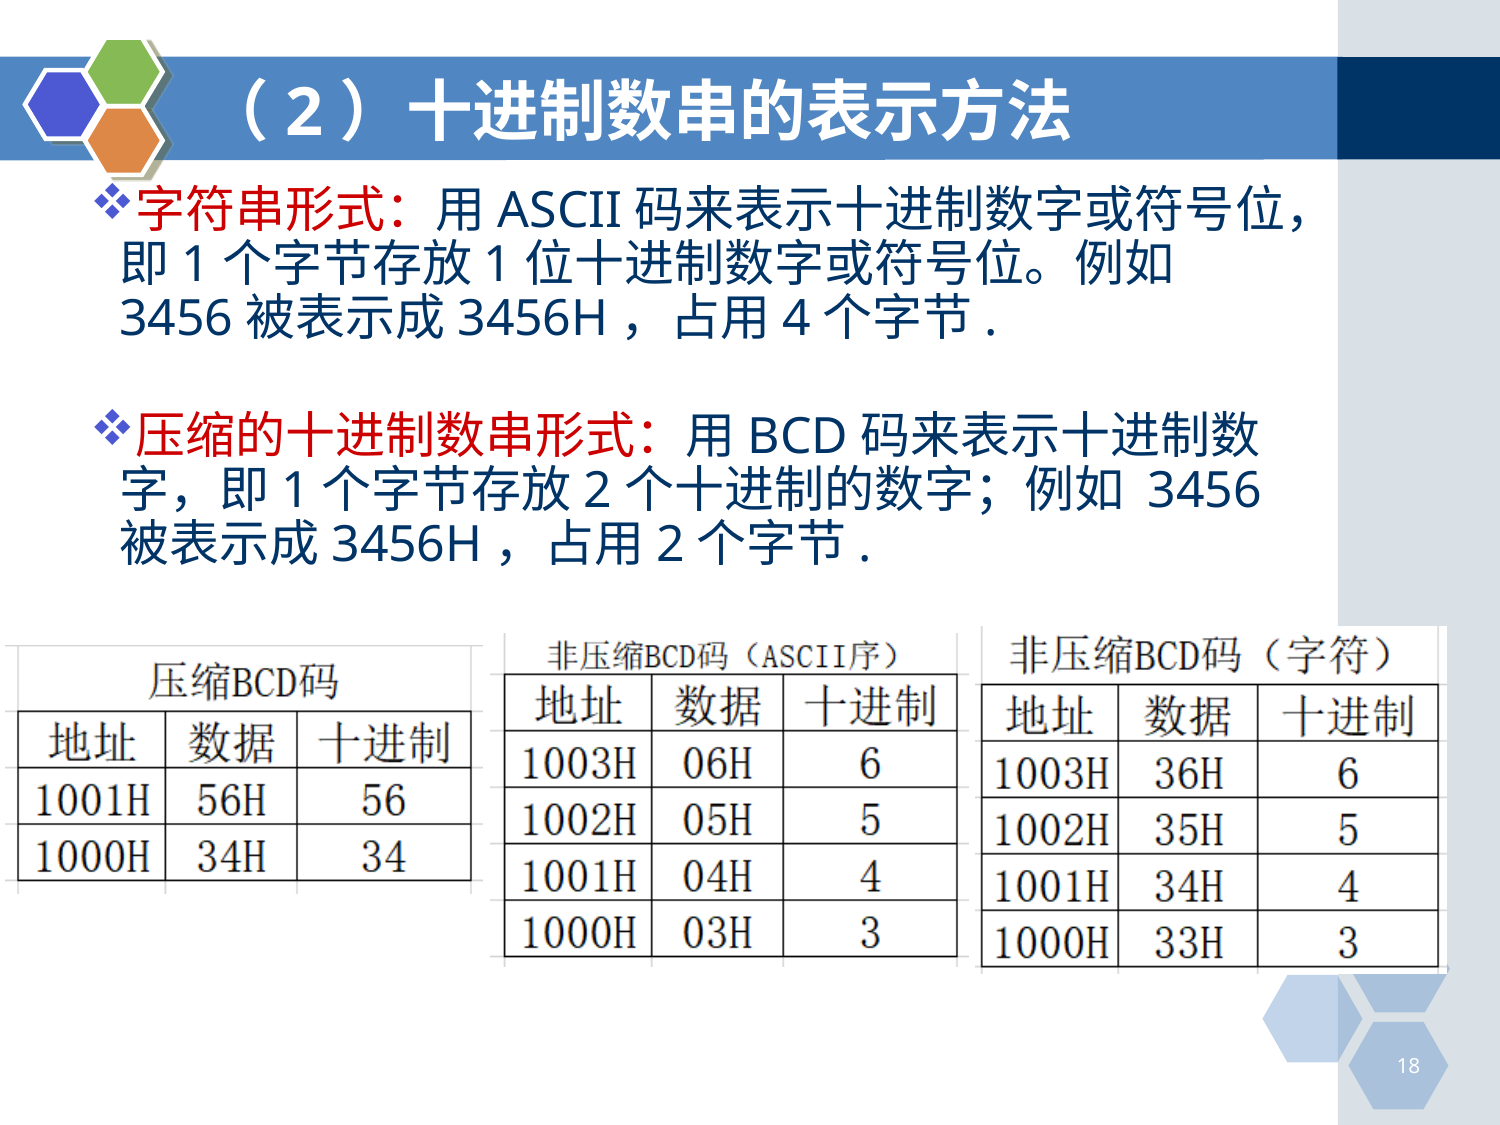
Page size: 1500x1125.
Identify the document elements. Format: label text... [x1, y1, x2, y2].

title （2）十进制数串的表示方法 [187, 62, 1288, 156]
picture [975, 626, 1447, 974]
slide_number 18 [1359, 1044, 1436, 1083]
picture [489, 633, 969, 967]
picture [5, 644, 483, 894]
list 字符串形式：用ASCII码来表示十进制数字或符号位，即1个字节存放1位十进制数字或符号位。例如 3456被表示成3456H，占用4个字节. 压缩的十进制数串形式：用BCD码来表示十进制数字，即1个字节存放2个十进制的数字；例如 3456被表示成3456H，占用2个字节. [74, 176, 1316, 586]
